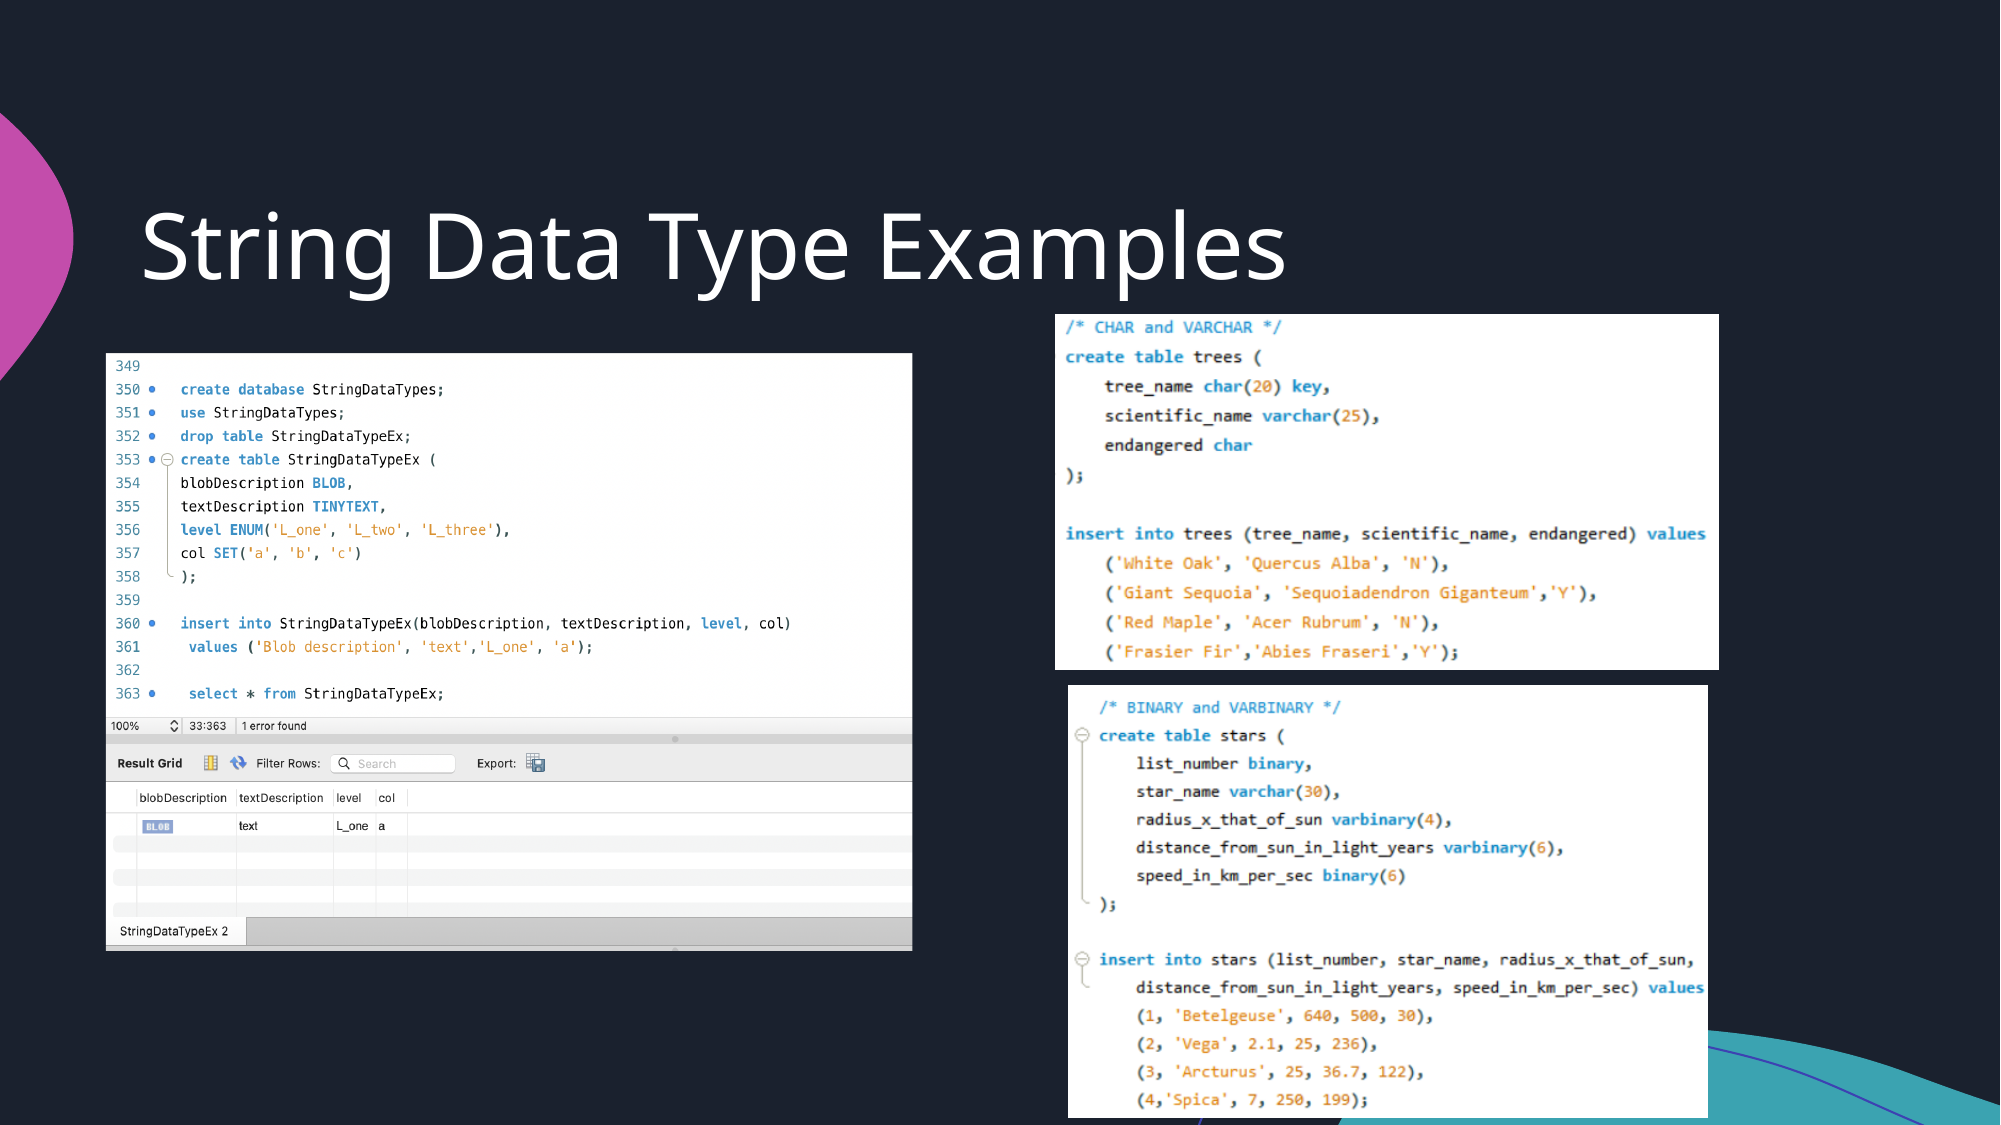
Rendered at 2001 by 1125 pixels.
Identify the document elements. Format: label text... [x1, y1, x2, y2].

picture [1055, 314, 1719, 670]
title String Data Type Examples [125, 125, 1875, 375]
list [105, 353, 913, 951]
picture [1068, 685, 1708, 1118]
